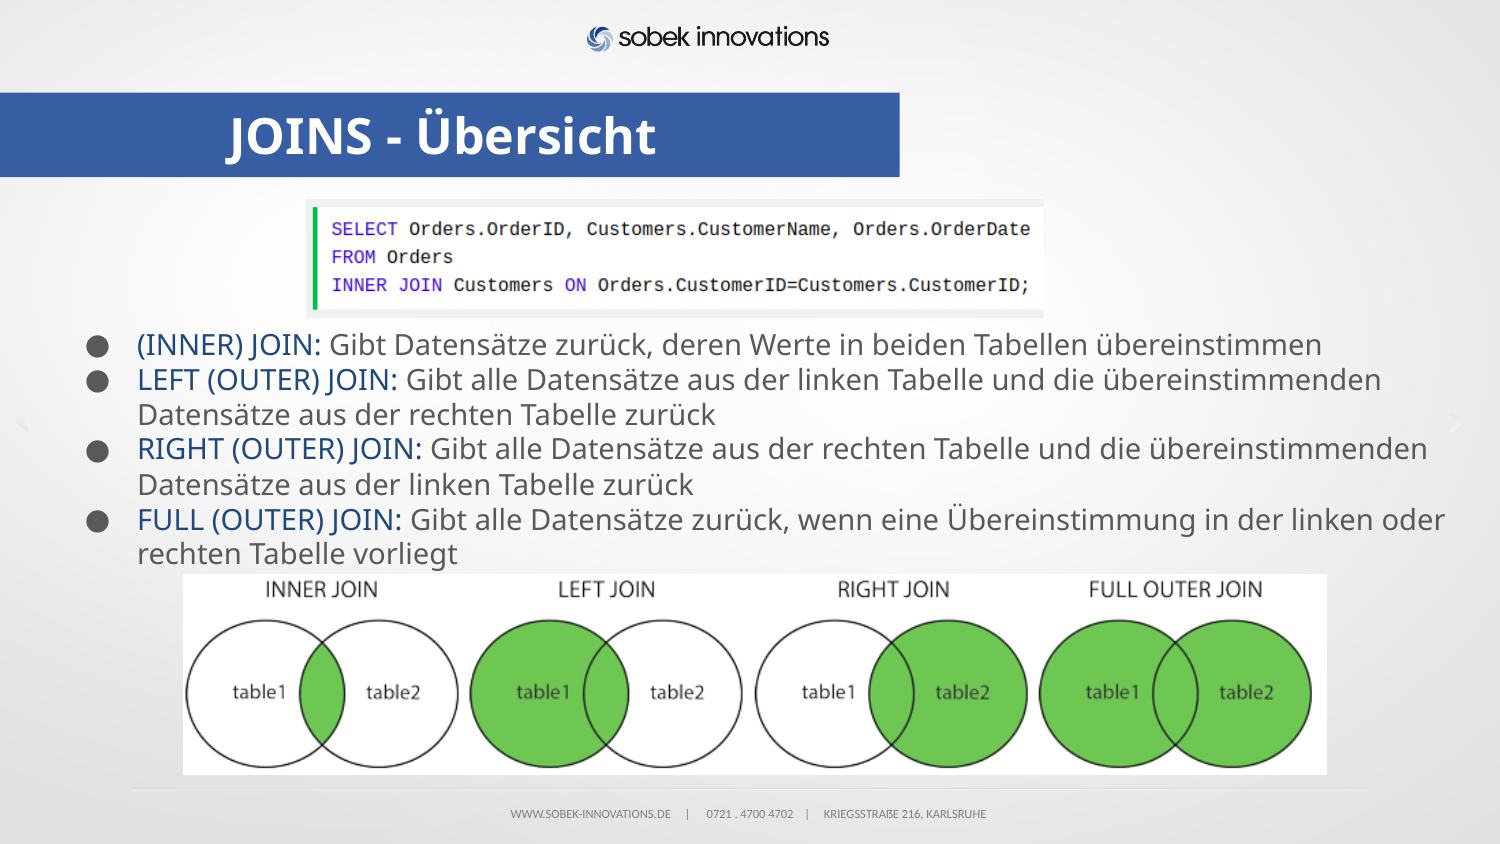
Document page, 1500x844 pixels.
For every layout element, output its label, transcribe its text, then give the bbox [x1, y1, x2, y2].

title JOINS - Übersicht [0, 92, 900, 178]
picture [0, 0, 1500, 844]
list (INNER) JOIN: Gibt Datensätze zurück, deren Werte in beiden Tabellen übereinstimmen LEFT (OUTER) JOIN: Gibt alle Datensätze aus der linken Tabelle und die übereinstimmenden Datensätze aus der rechten Tabelle zurück RIGHT (OUTER) JOIN: Gibt alle Datensätze aus der rechten Tabelle und die übereinstimmenden Datensätze aus der linken Tabelle zurück FULL (OUTER) JOIN: Gibt alle Datensätze zurück, wenn eine Übereinstimmung in der linken oder rechten Tabelle vorliegt [62, 221, 1449, 783]
